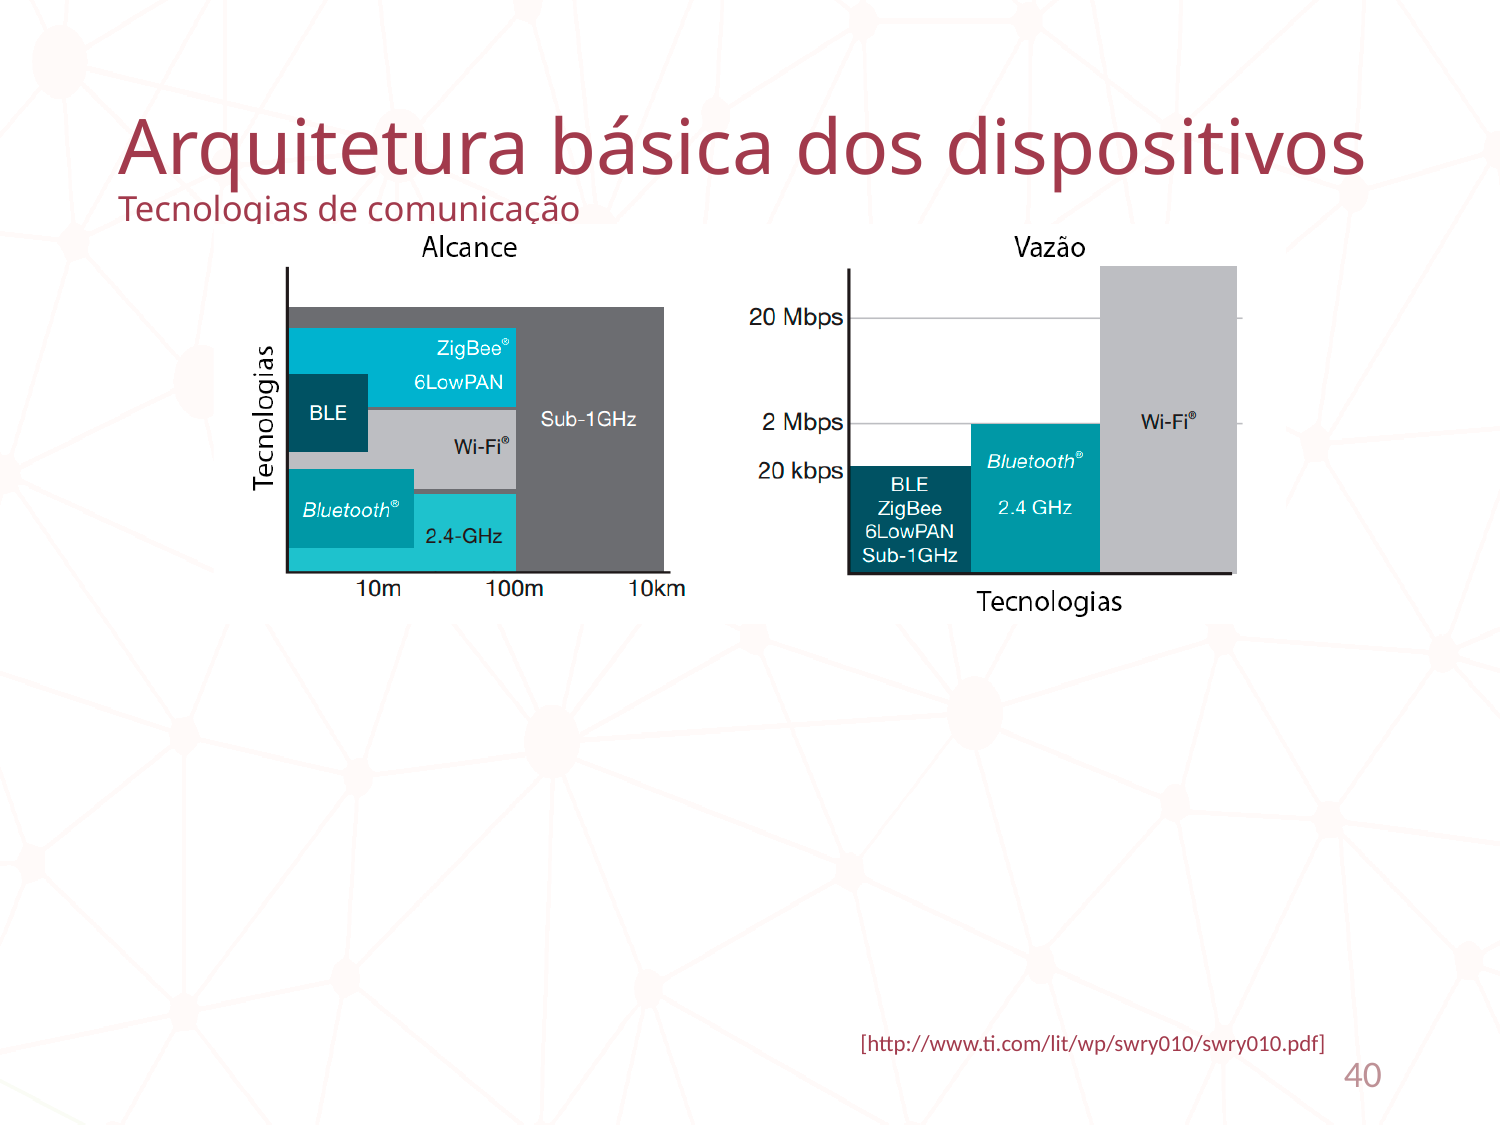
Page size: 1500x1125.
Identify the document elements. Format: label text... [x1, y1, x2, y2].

title Arquitetura básica dos dispositivos Tecnologias de comunicação [103, 59, 1397, 278]
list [213, 224, 1287, 624]
slide_number 40 [1059, 1064, 1397, 1103]
text_box [http://www.ti.com/lit/wp/swry010/swry010.pdf] [845, 1021, 1397, 1064]
